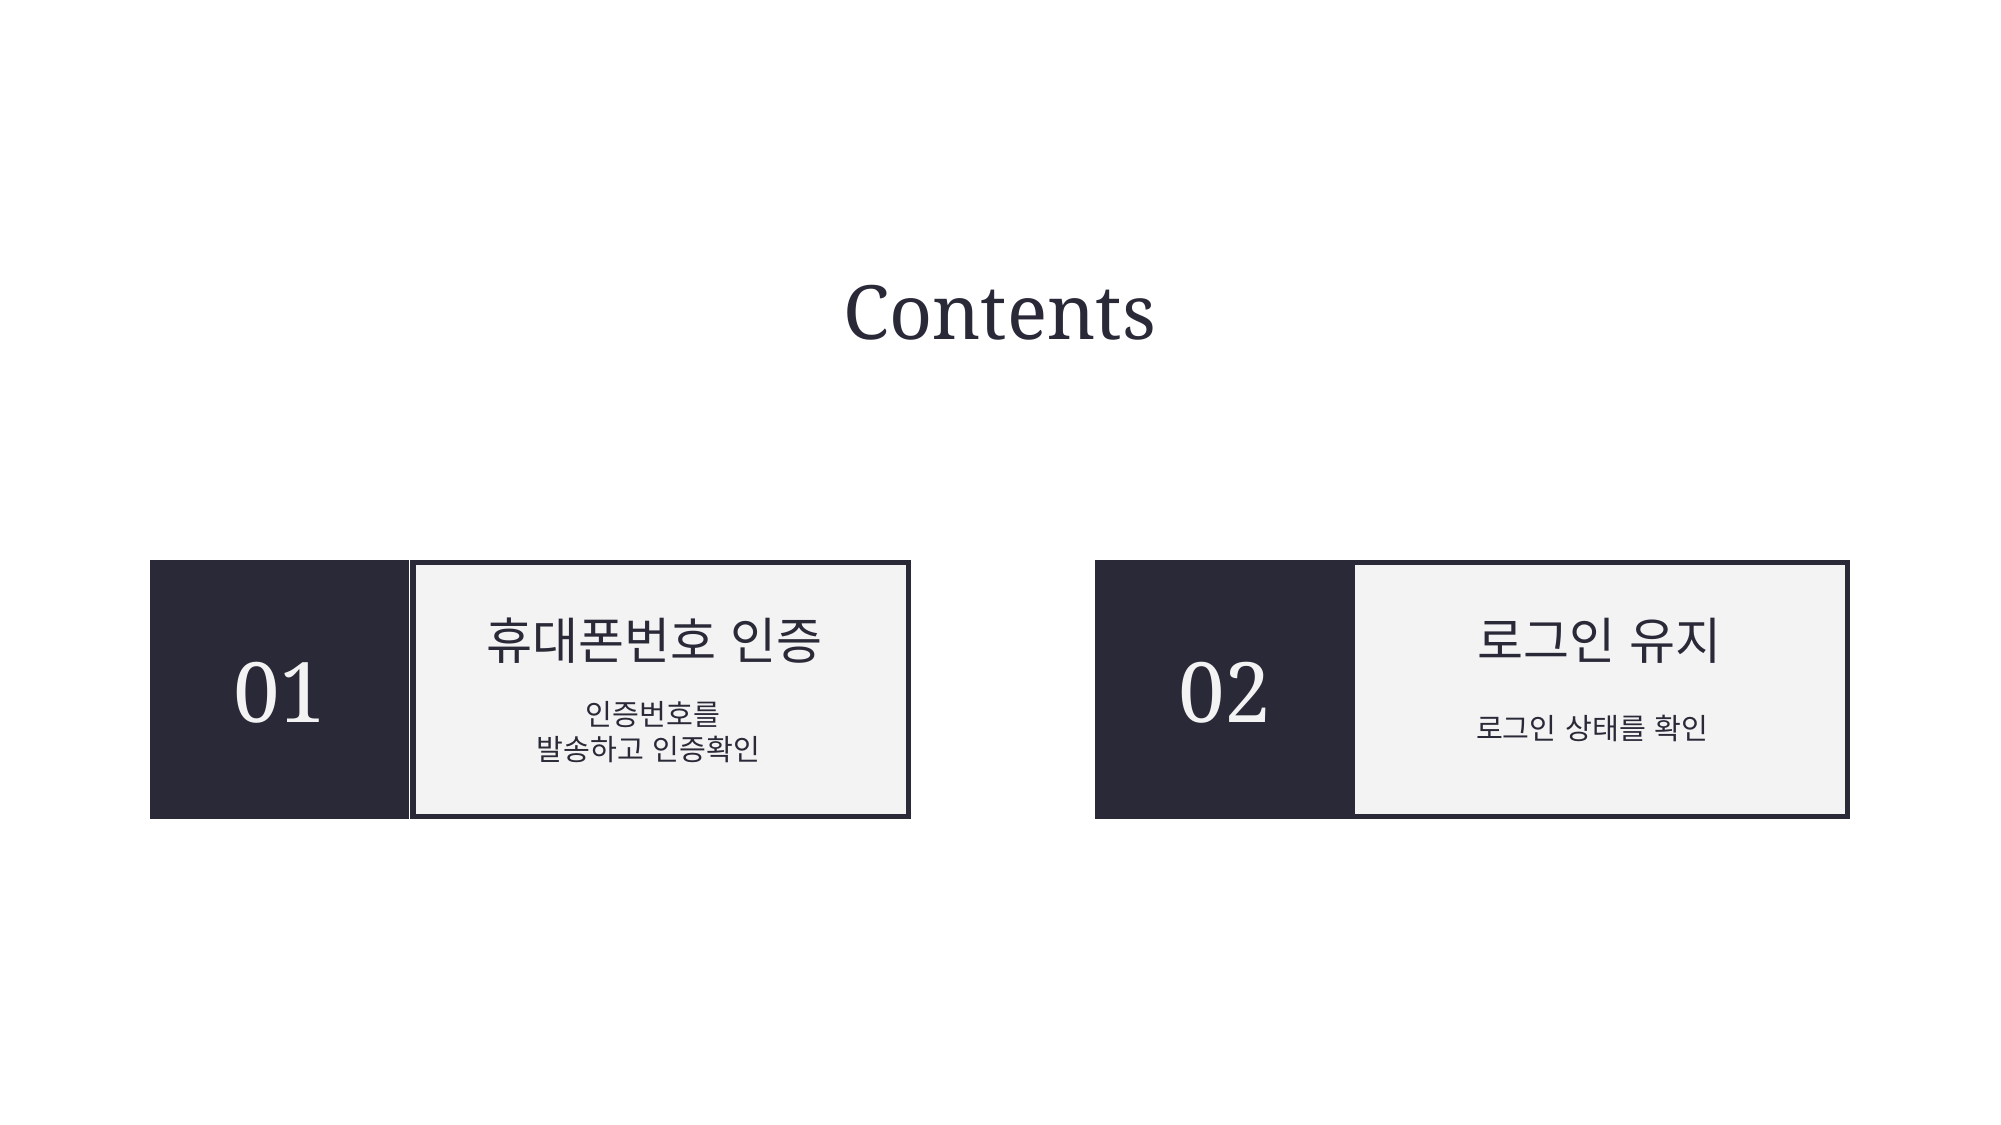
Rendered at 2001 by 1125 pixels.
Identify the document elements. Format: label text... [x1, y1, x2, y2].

text_box Contents [263, 257, 1737, 362]
text_box [1352, 562, 1848, 817]
text_box 휴대폰번호 인증 [418, 602, 890, 677]
text_box 01 [152, 562, 407, 817]
text_box [413, 562, 909, 817]
text_box 02 [1097, 562, 1352, 817]
text_box 인증번호를 발송하고 인증확인 [463, 688, 843, 809]
text_box 로그인 유지 [1363, 602, 1836, 677]
text_box 로그인 상태를 확인 [1461, 702, 1933, 753]
